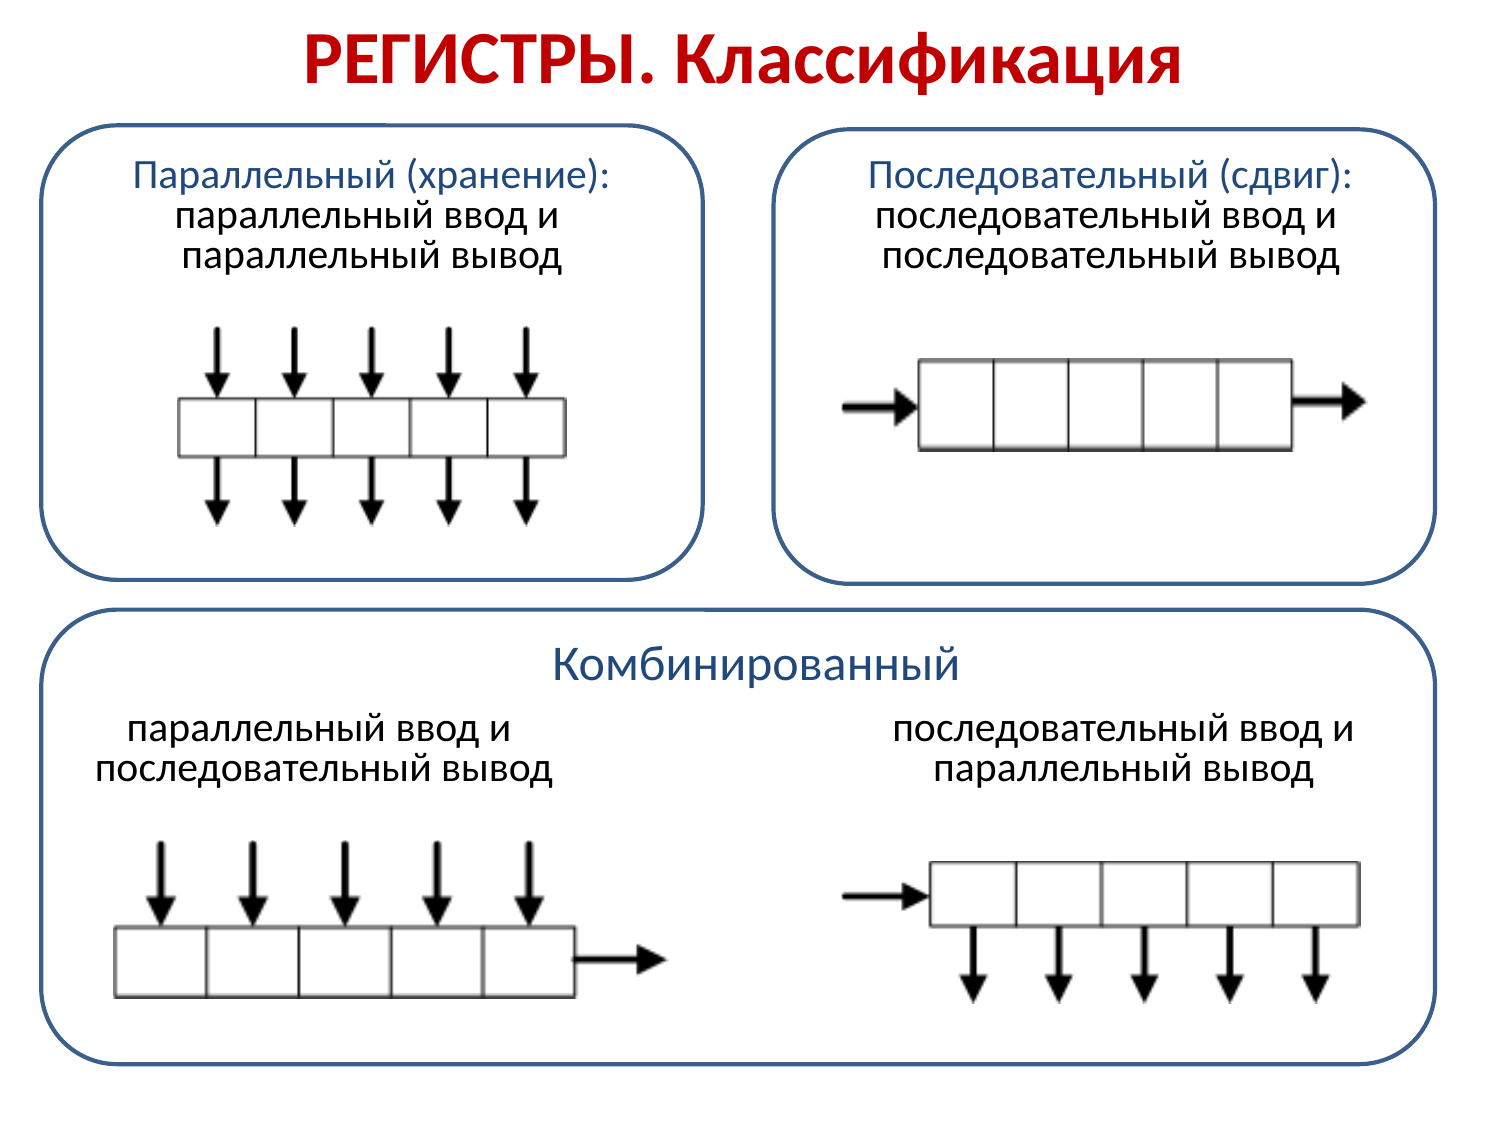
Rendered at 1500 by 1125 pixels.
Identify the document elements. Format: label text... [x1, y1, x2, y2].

text_box [771, 127, 1438, 586]
picture [177, 326, 567, 528]
text_box Последовательный (сдвиг): последовательный ввод и последовательный вывод [853, 149, 1369, 284]
picture [841, 860, 1362, 1005]
picture [841, 358, 1368, 452]
text_box последовательный ввод и параллельный вывод [876, 701, 1371, 797]
text_box Параллельный (хранение): параллельный ввод и параллельный вывод [117, 149, 626, 284]
picture [113, 840, 669, 1000]
text_box параллельный ввод и последовательный вывод [76, 701, 572, 797]
text_box Комбинированный [151, 634, 1361, 698]
title РЕГИСТРЫ. Классификация [17, 5, 1471, 102]
text_box [39, 123, 705, 582]
text_box [39, 607, 1438, 1067]
